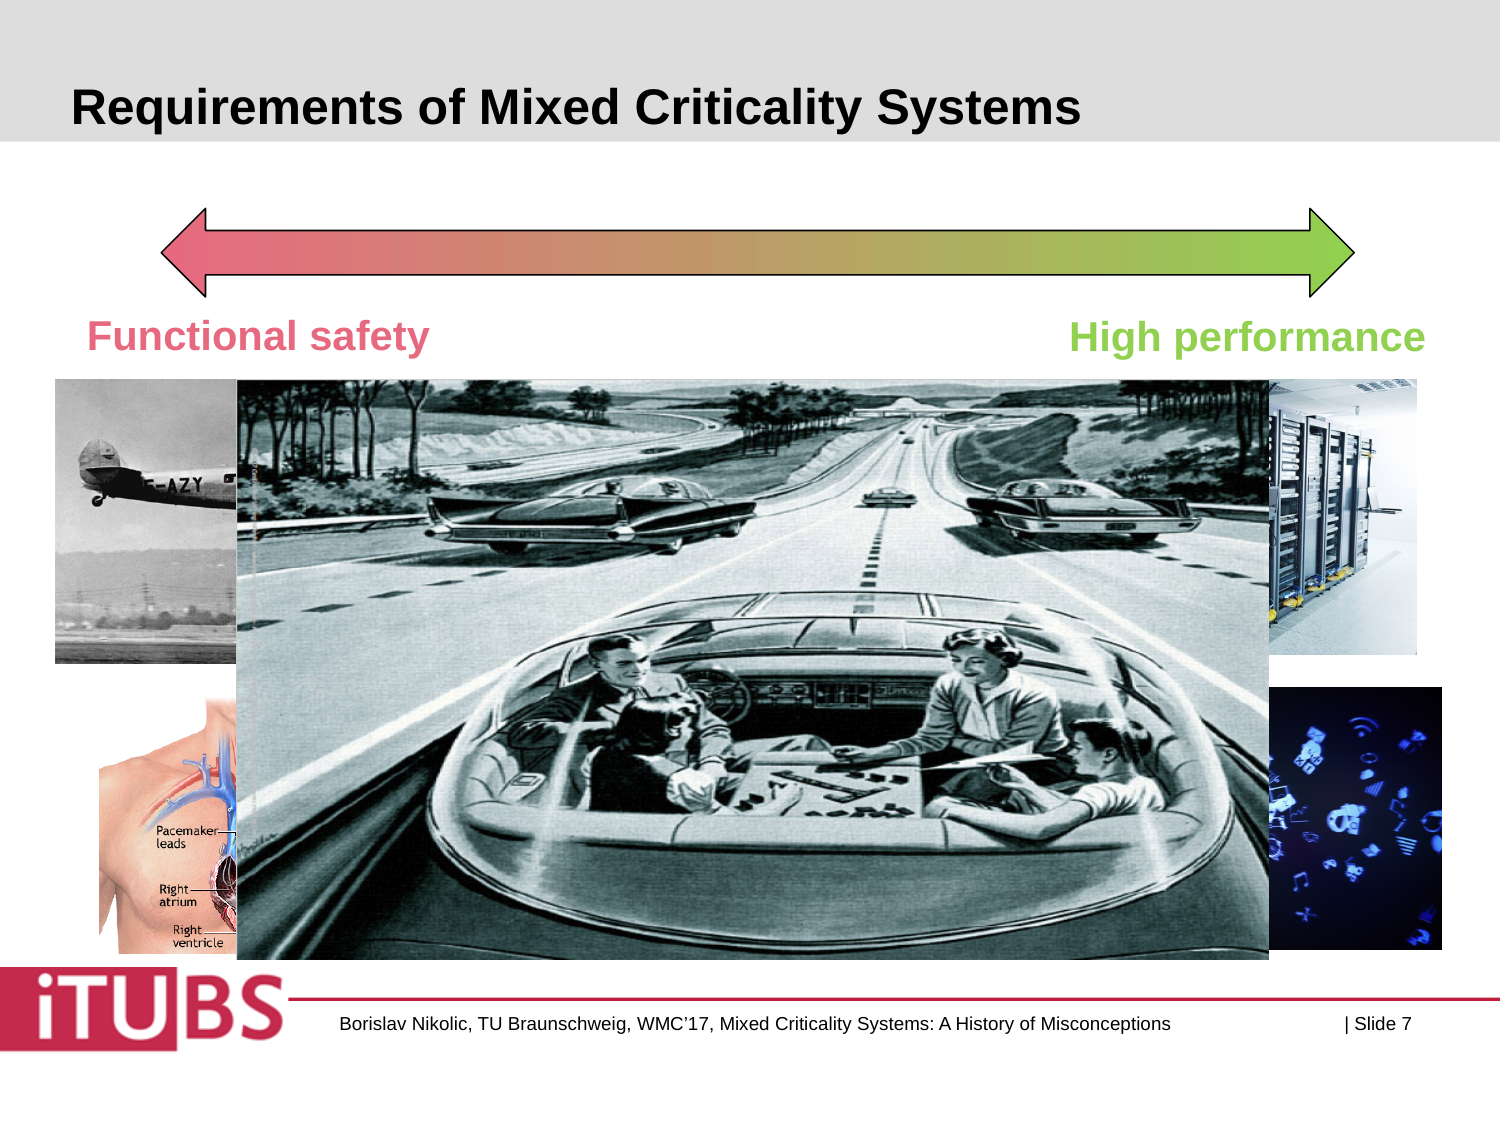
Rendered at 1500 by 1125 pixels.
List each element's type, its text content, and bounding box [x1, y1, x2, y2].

text_box [161, 208, 1355, 297]
text_box Functional safety [72, 300, 446, 366]
picture [0, 967, 289, 1059]
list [54, 379, 234, 664]
title Requirements of Mixed Criticality Systems [70, 18, 1289, 135]
text_box High performance [1054, 301, 1442, 367]
picture [99, 379, 1442, 960]
